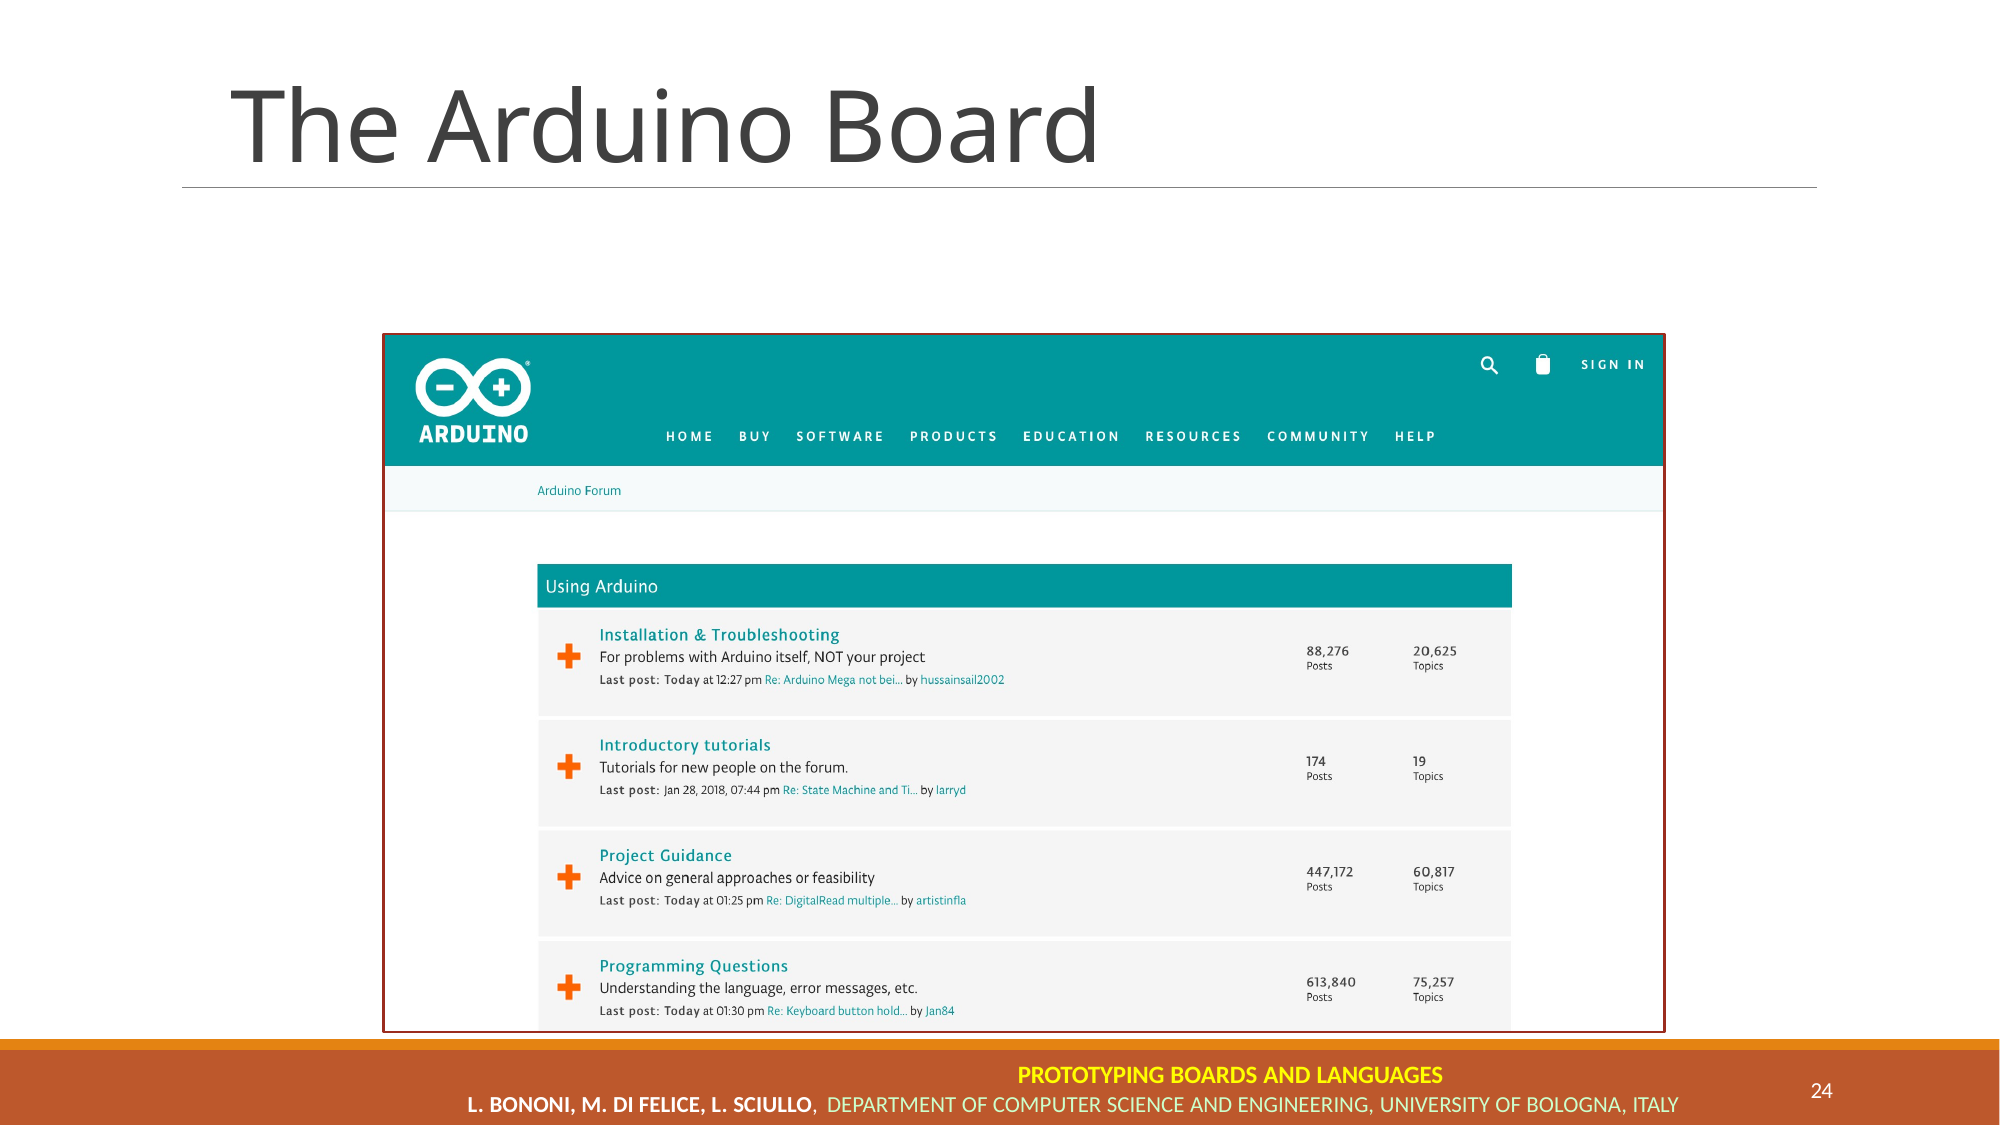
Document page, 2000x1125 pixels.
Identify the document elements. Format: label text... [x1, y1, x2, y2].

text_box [381, 332, 1667, 1034]
footer PROTOTYPING BOARDS AND LANGUAGES L. BONONI, M. DI FELICE, L. SCIULLO, DEPARTMENT OF COMPUTER SCIENCE AND ENGINEERING, UNIVERSITY OF BOLOGNA, ITALY [433, 761, 1692, 1125]
title The Arduino Board [179, 0, 1829, 183]
slide_number 24 [1795, 763, 1834, 1125]
